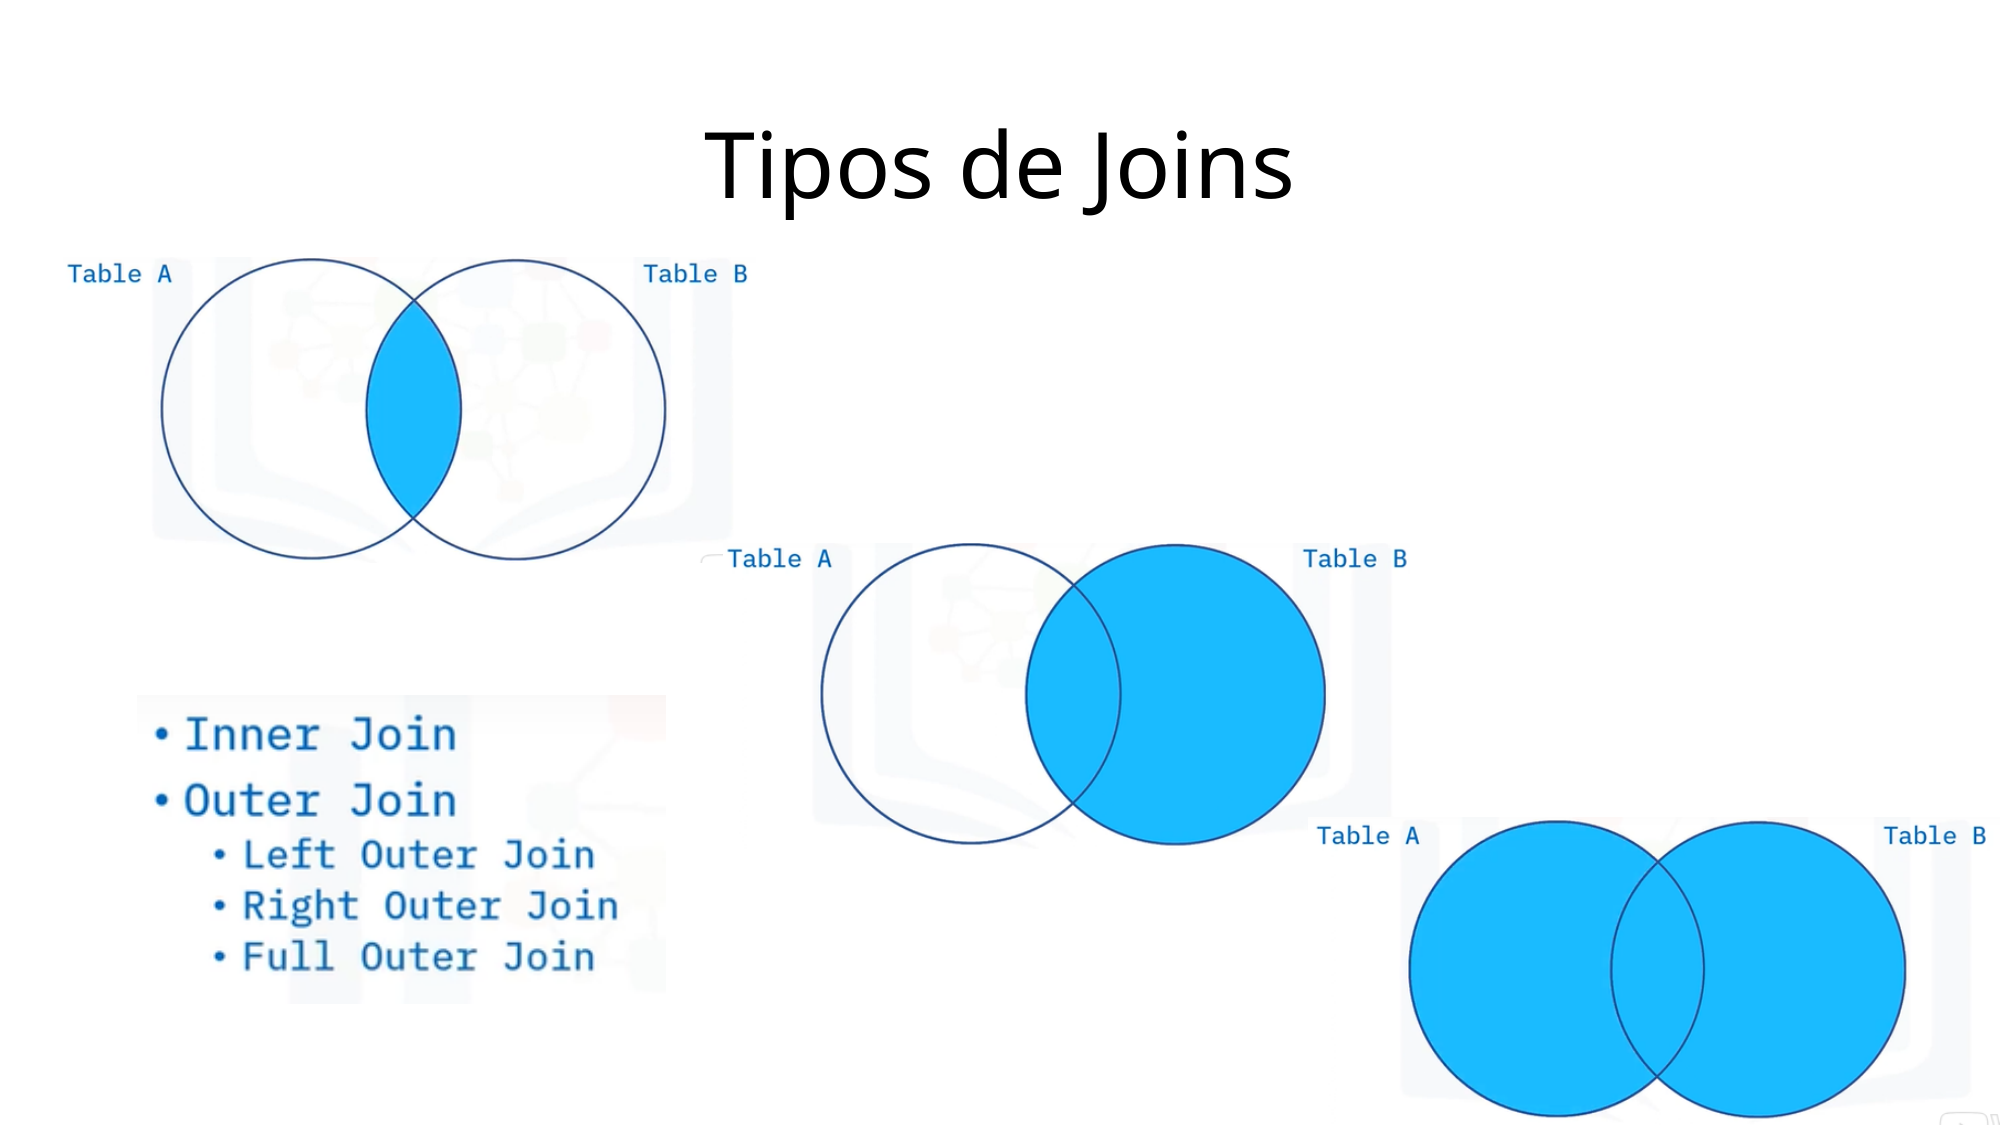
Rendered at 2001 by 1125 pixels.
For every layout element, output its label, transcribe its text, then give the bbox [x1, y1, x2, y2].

picture [63, 257, 2000, 1125]
picture [137, 695, 666, 1004]
title Tipos de Joins [137, 59, 1863, 278]
